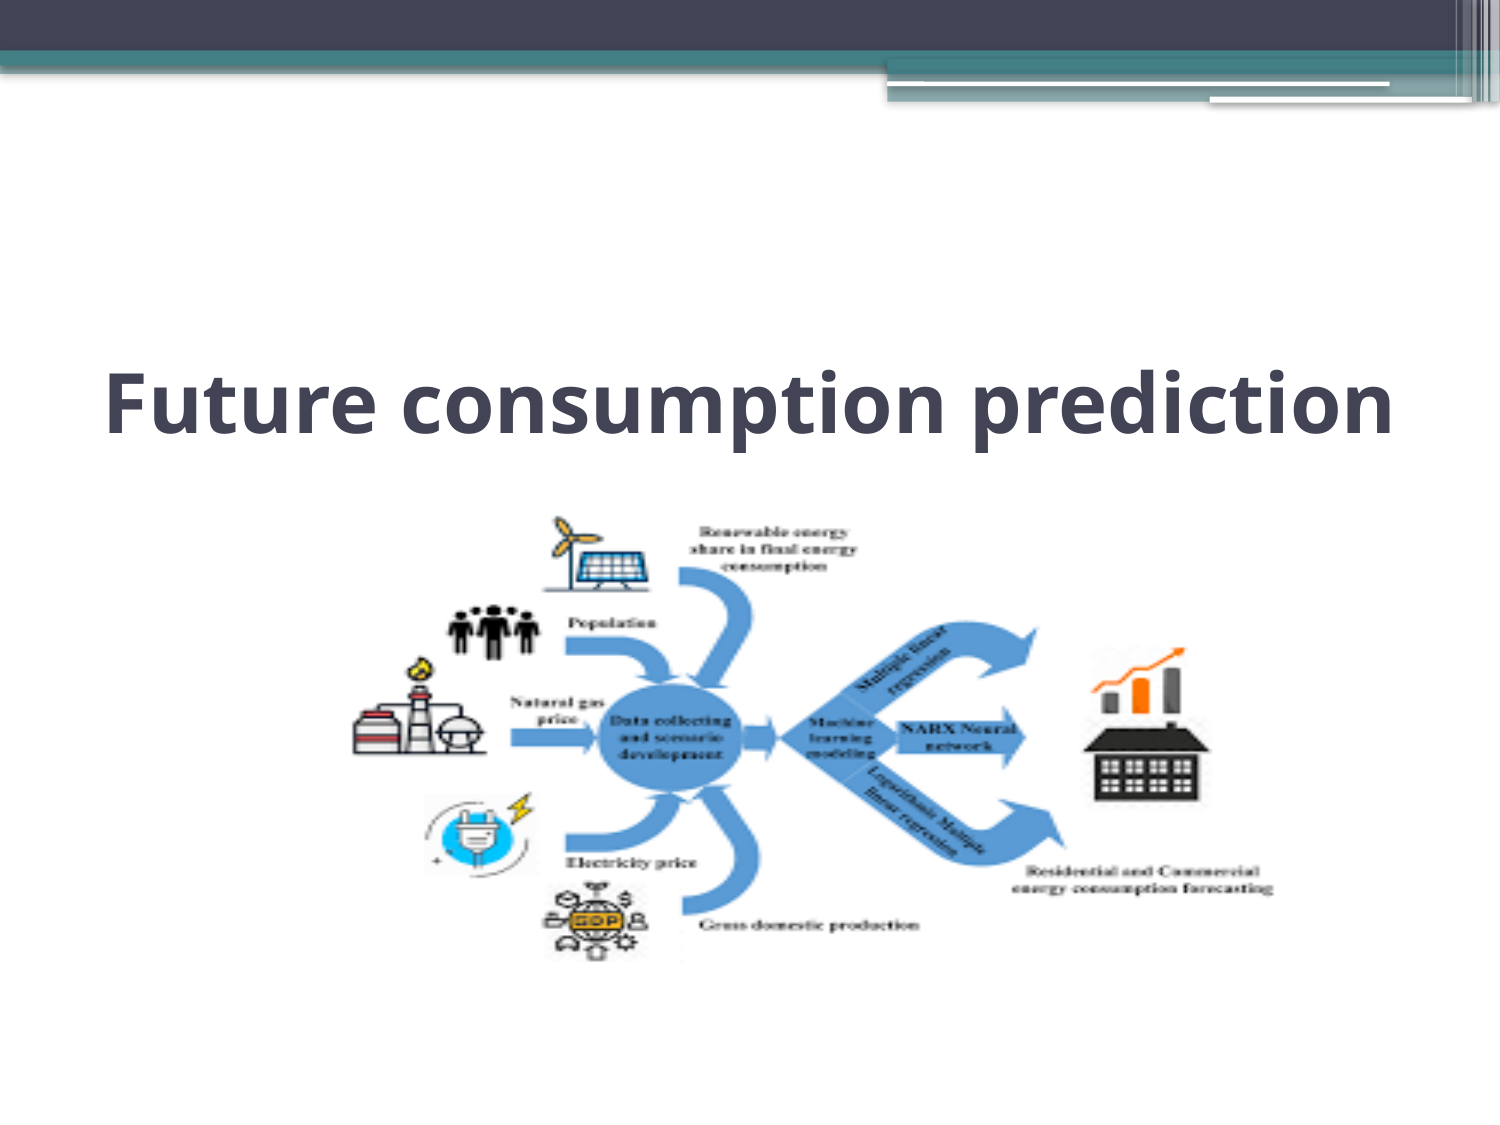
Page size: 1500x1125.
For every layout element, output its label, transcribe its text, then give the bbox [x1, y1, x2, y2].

title Future consumption prediction [75, 337, 1425, 563]
picture [337, 512, 1288, 973]
